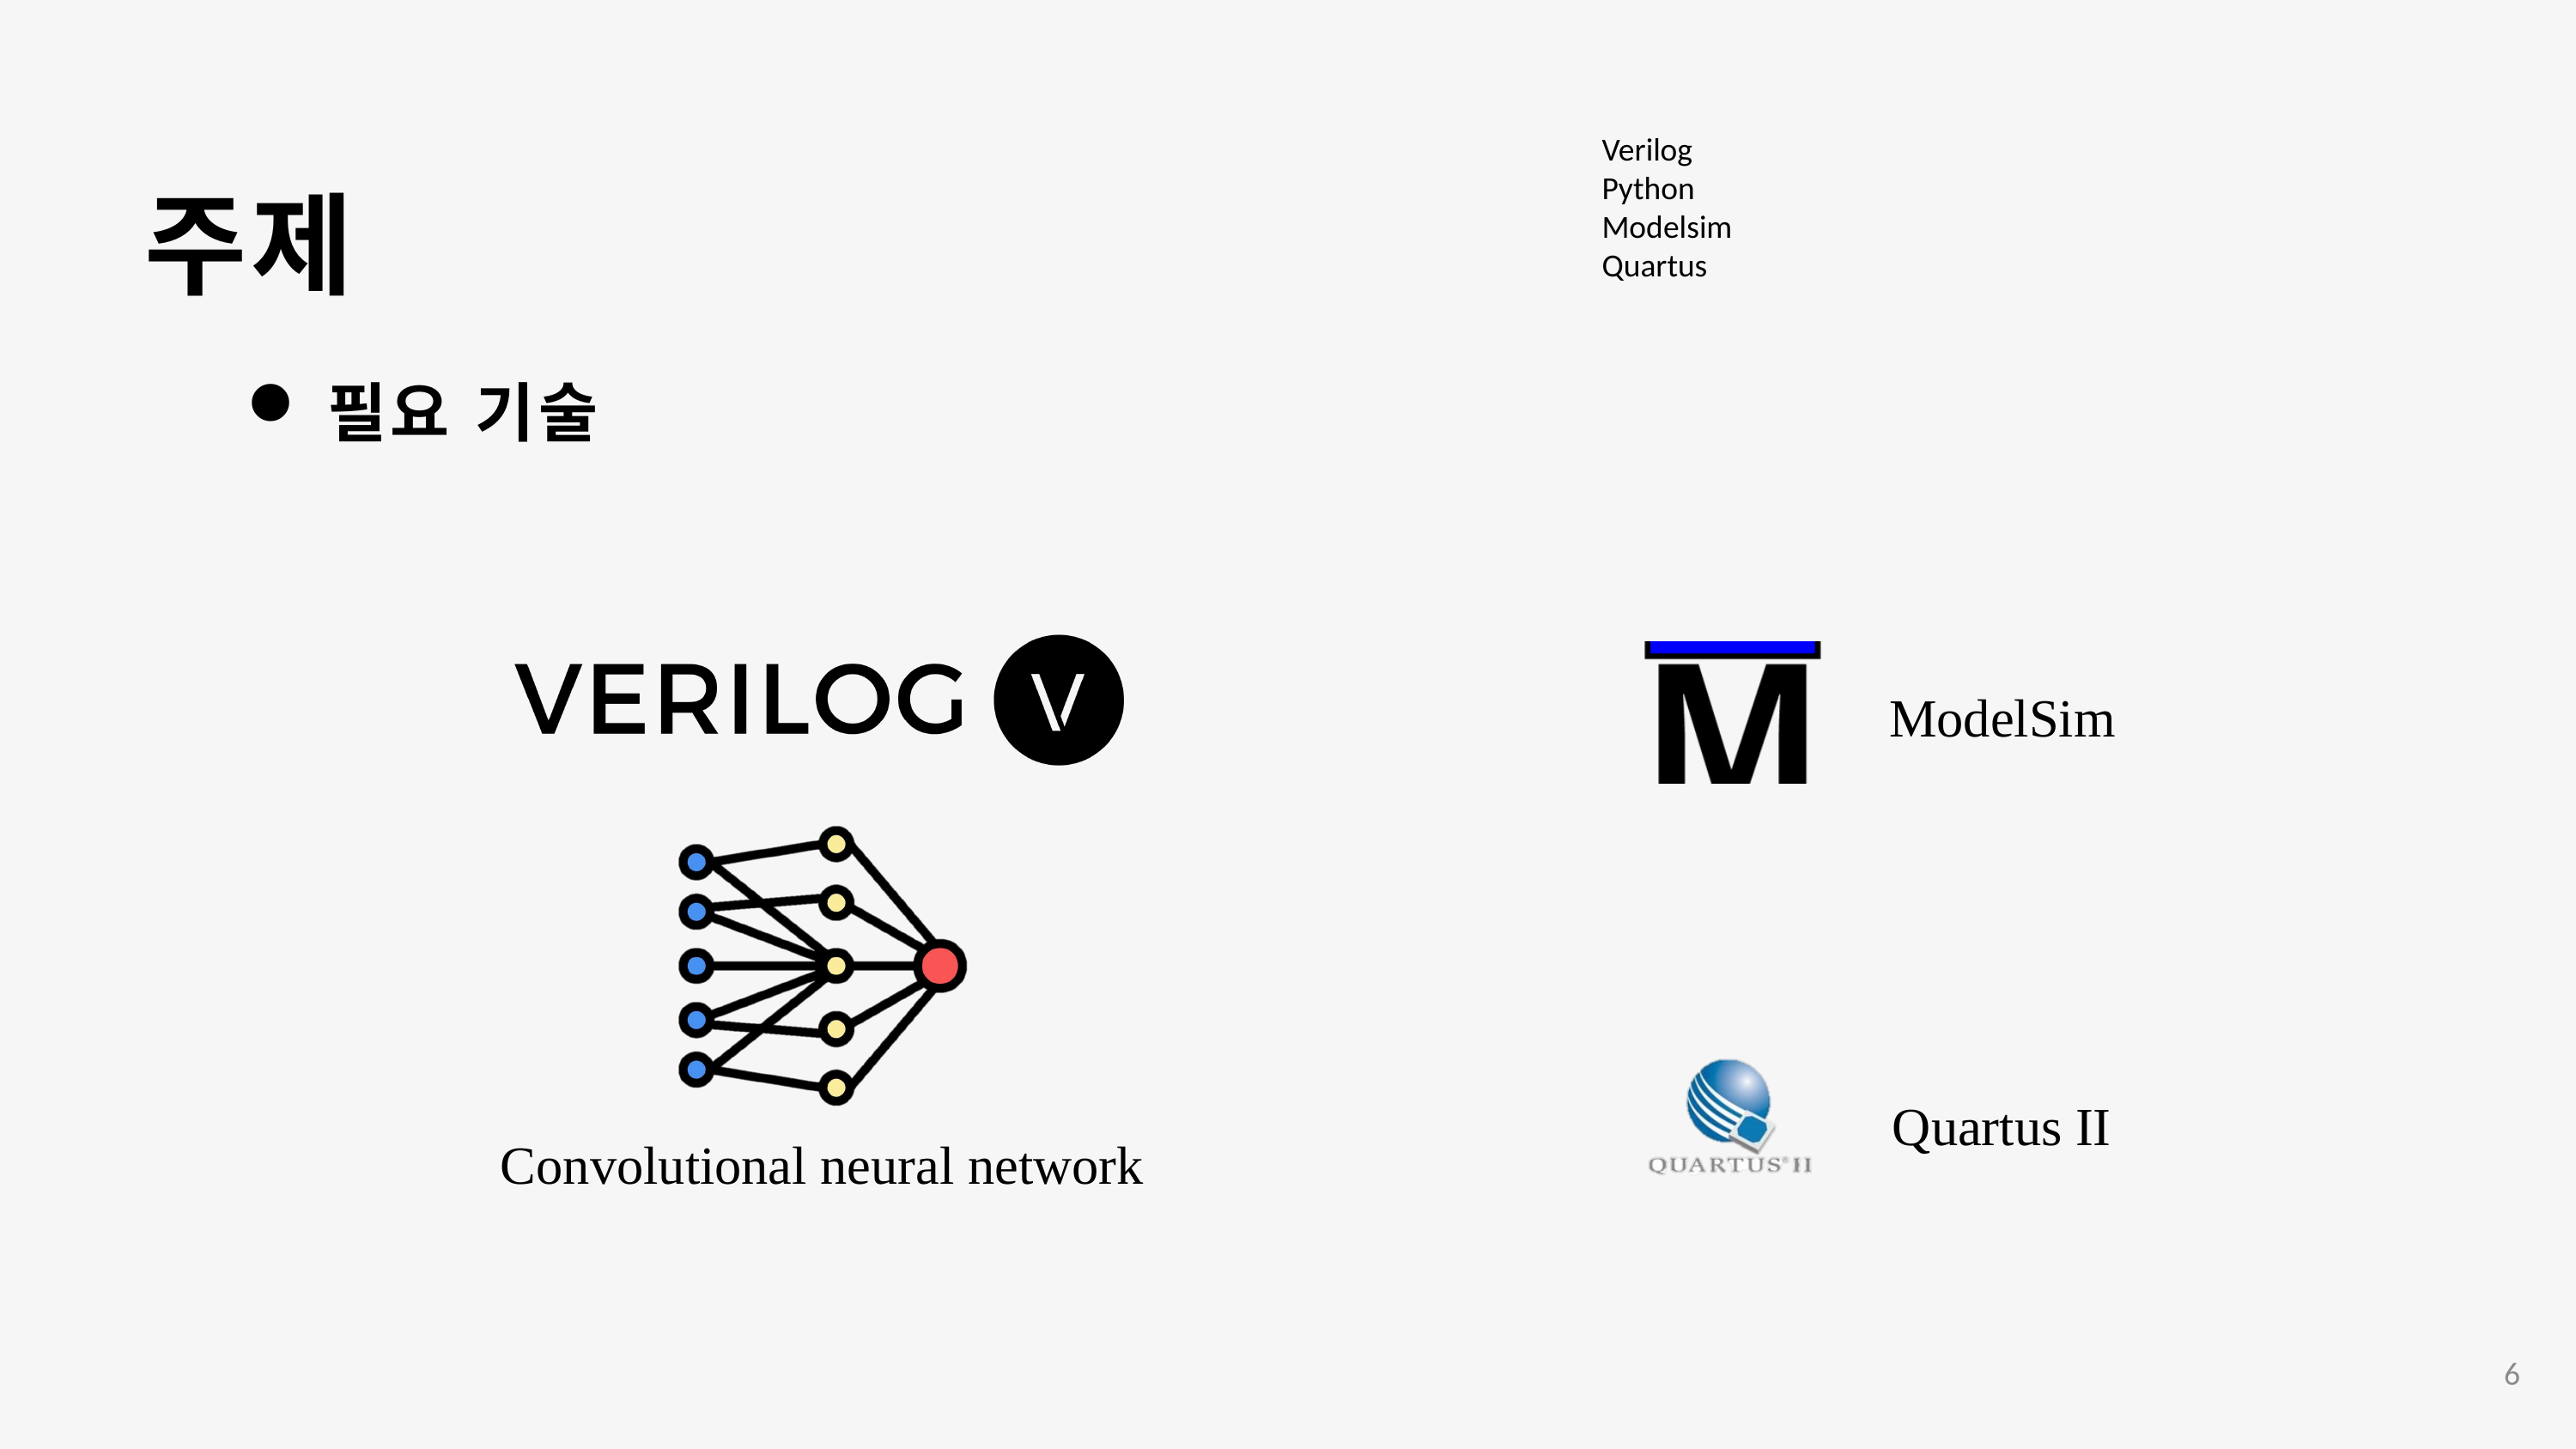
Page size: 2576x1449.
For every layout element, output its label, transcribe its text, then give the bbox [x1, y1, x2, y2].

text_box Convolutional neural network [437, 1114, 1207, 1196]
text_box Verilog Python Modelsim Quartus [1589, 123, 1746, 329]
text_box 필요 기술 [246, 294, 2576, 450]
picture [461, 579, 1126, 1167]
text_box Quartus II [1859, 1075, 2145, 1156]
text_box [1644, 1041, 1822, 1184]
text_box [1643, 641, 1822, 784]
text_box 주제 [144, 153, 1466, 309]
slide_number 6 [2200, 1336, 2533, 1410]
text_box ModelSim [1860, 667, 2145, 749]
